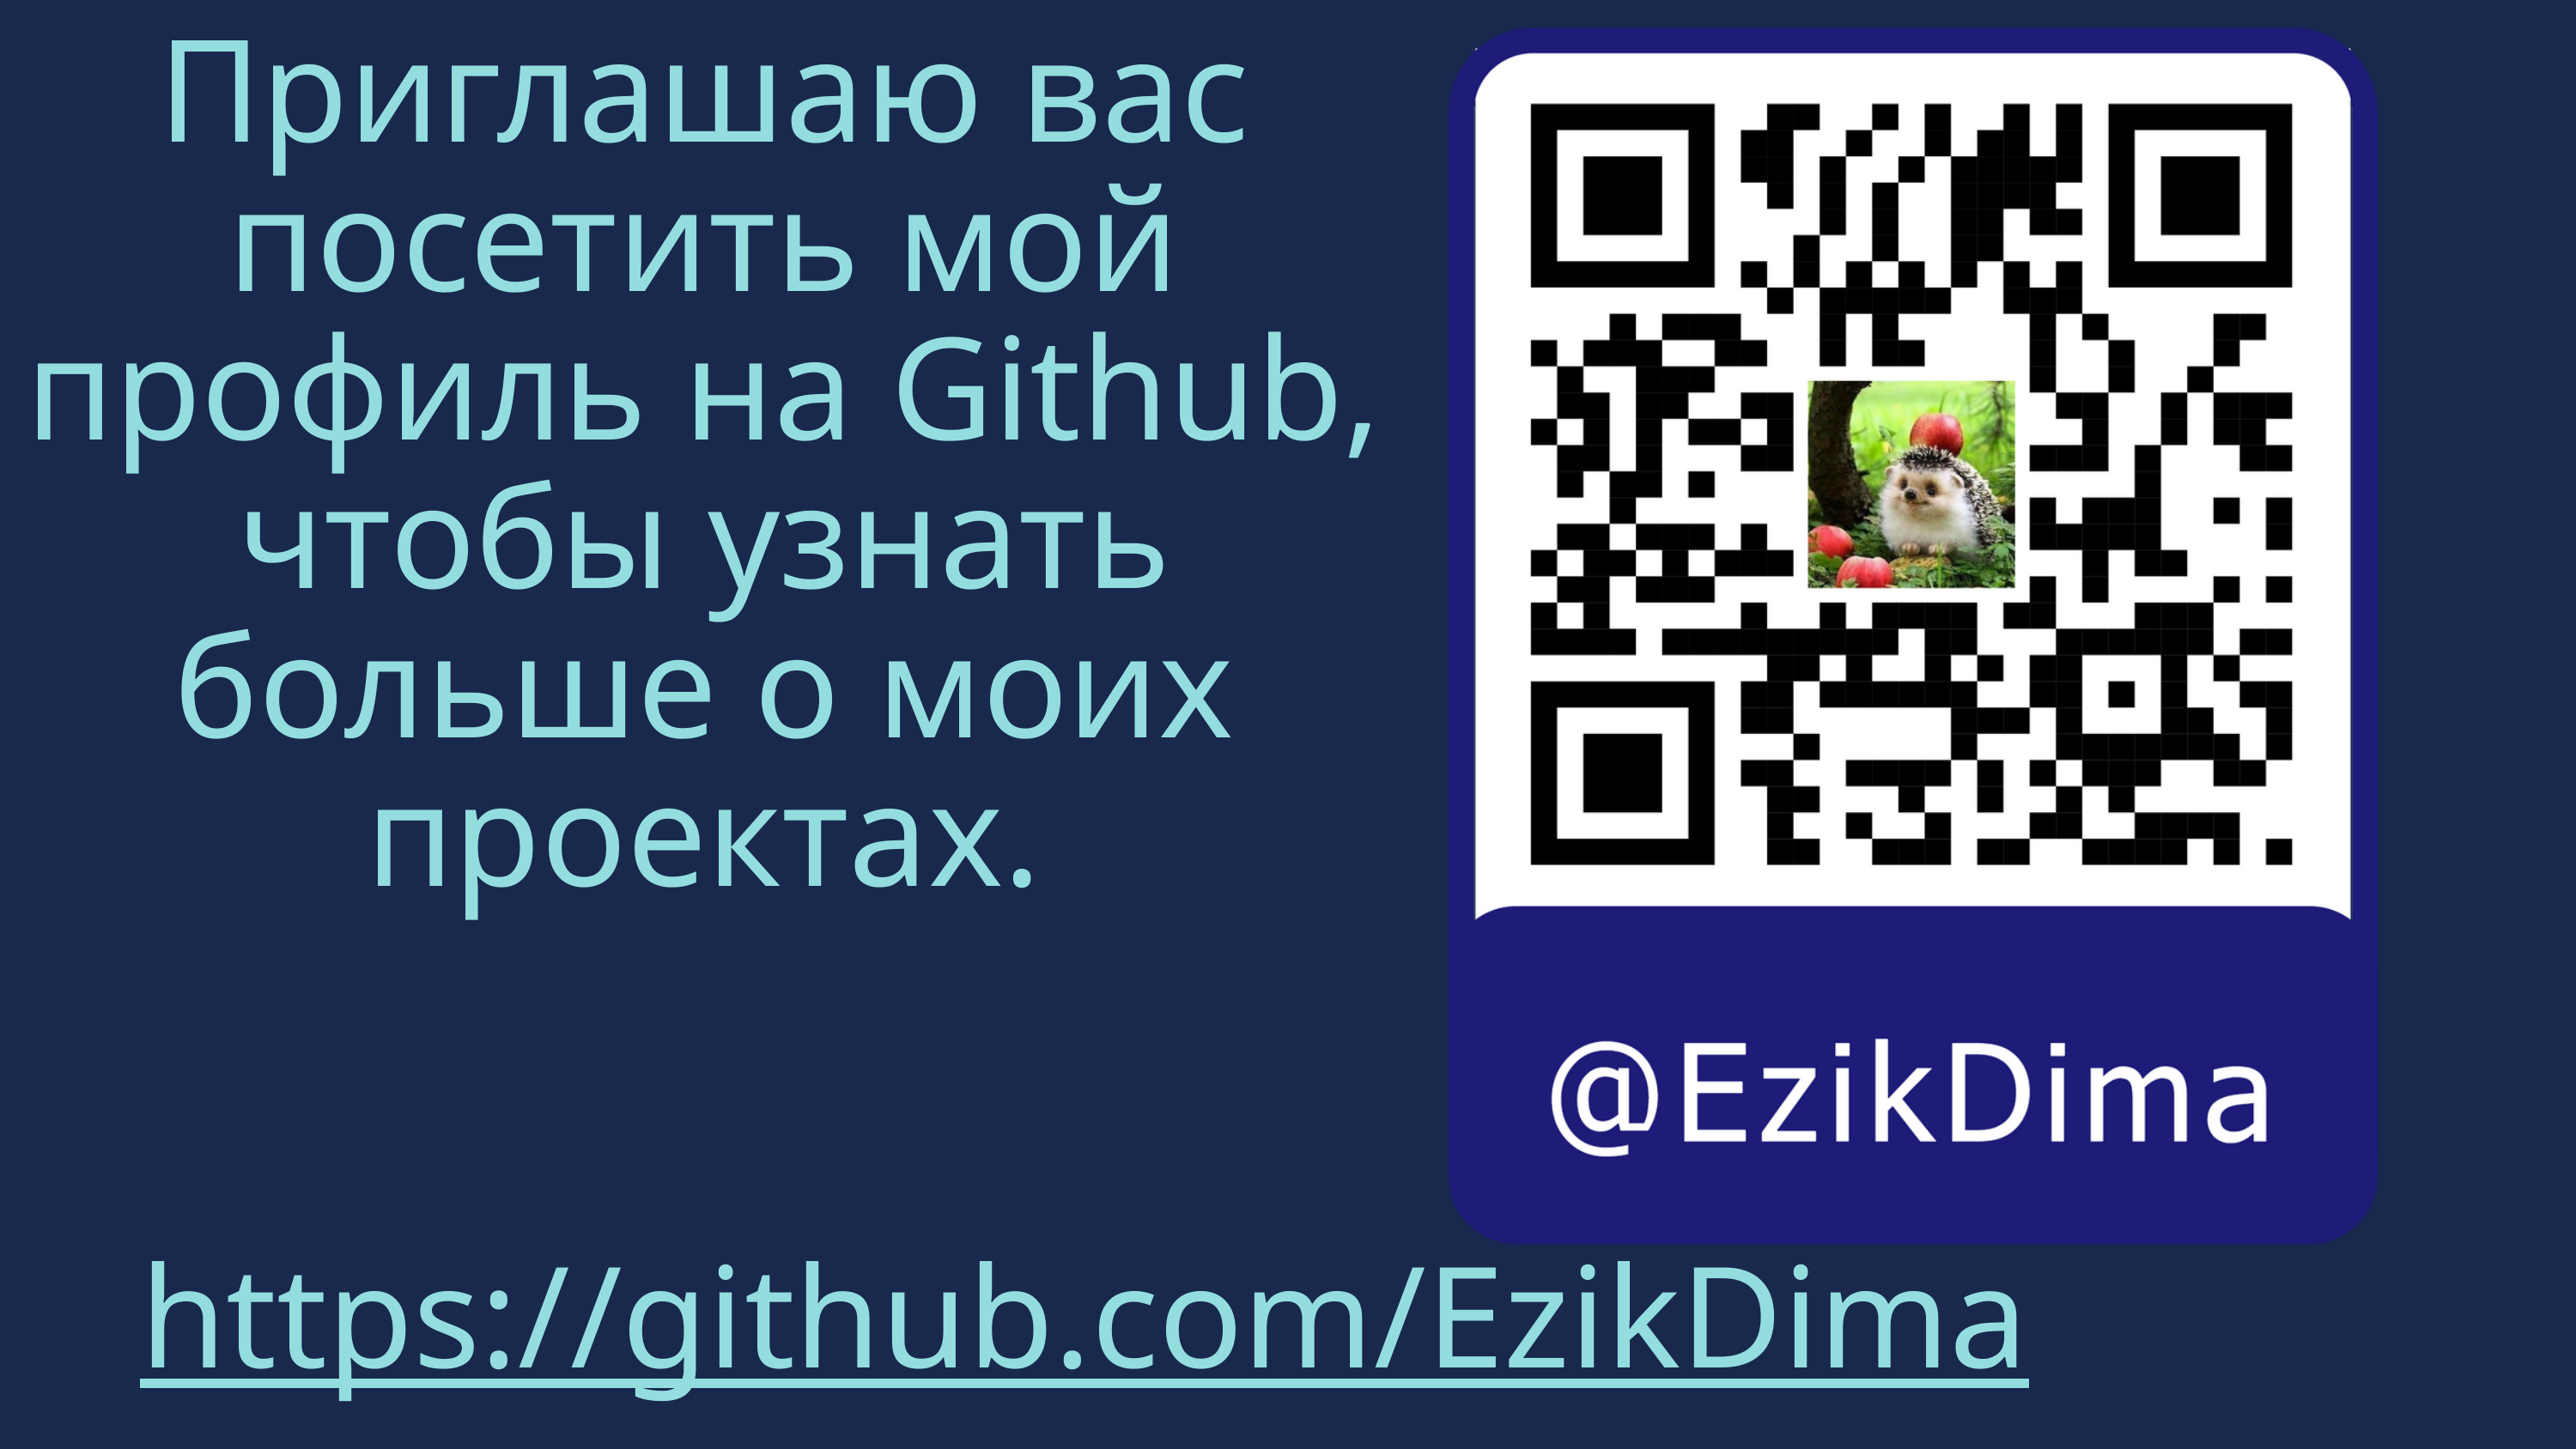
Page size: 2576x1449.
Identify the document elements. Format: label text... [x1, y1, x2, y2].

text_box Приглашаю вас посетить мой профиль на Github, чтобы узнать больше о моих проектах. [0, 21, 1408, 915]
text_box [1288, 7, 2538, 1257]
text_box https://github.com/EzikDima [0, 1270, 2236, 1419]
